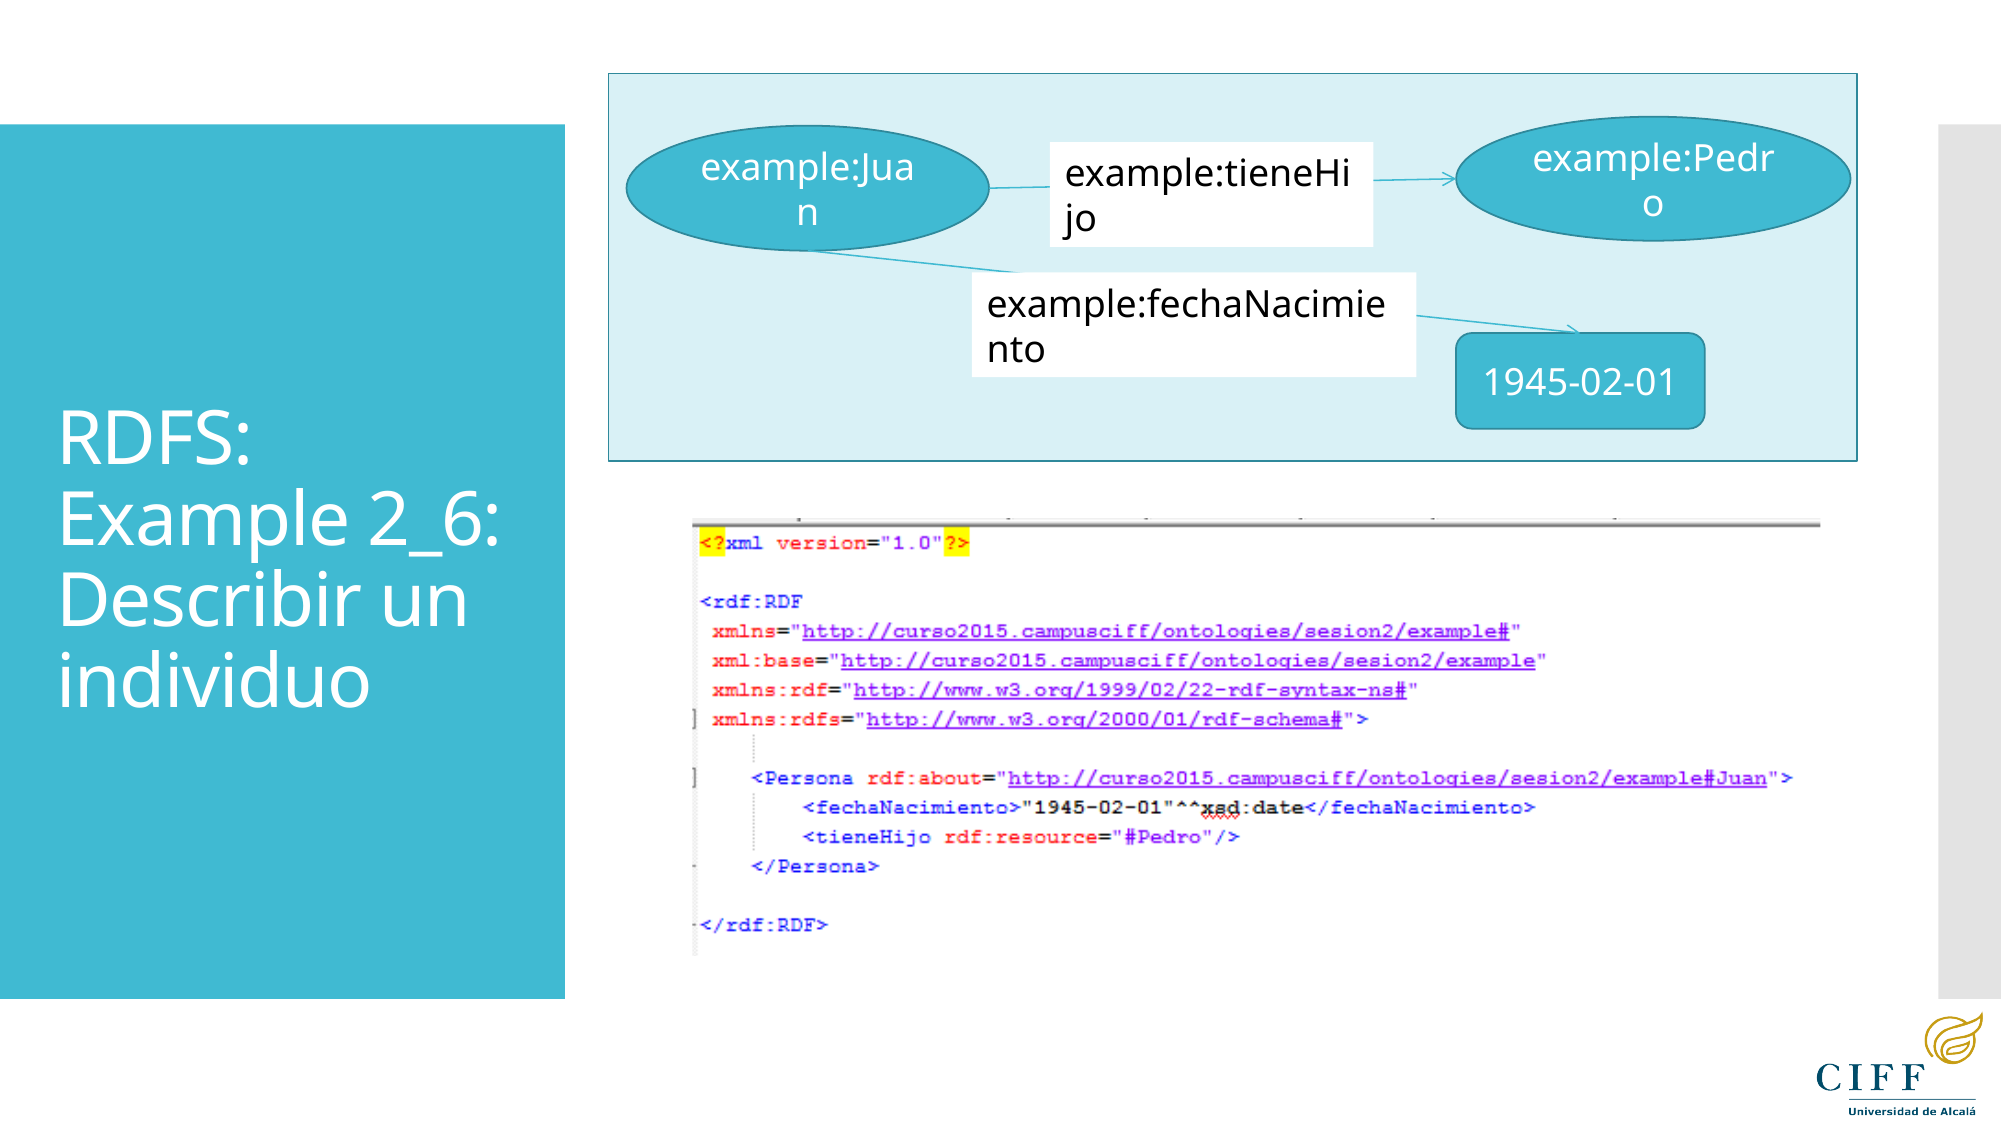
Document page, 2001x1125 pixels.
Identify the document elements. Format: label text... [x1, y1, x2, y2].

title RDFS: Example 2_6: Describir un individuo [41, 184, 525, 940]
picture [1788, 990, 2000, 1125]
text_box example:tieneHijo [1049, 142, 1374, 178]
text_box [988, 178, 1457, 189]
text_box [807, 250, 1581, 334]
text_box example:Juan [625, 124, 990, 252]
text_box example:fechaNacimiento [971, 334, 1417, 378]
text_box [608, 73, 1858, 462]
text_box example:Pedro [1455, 115, 1852, 242]
picture [692, 518, 1821, 956]
text_box example:tieneHijo [1049, 189, 1374, 247]
text_box 1945-02-01 [1454, 332, 1706, 430]
